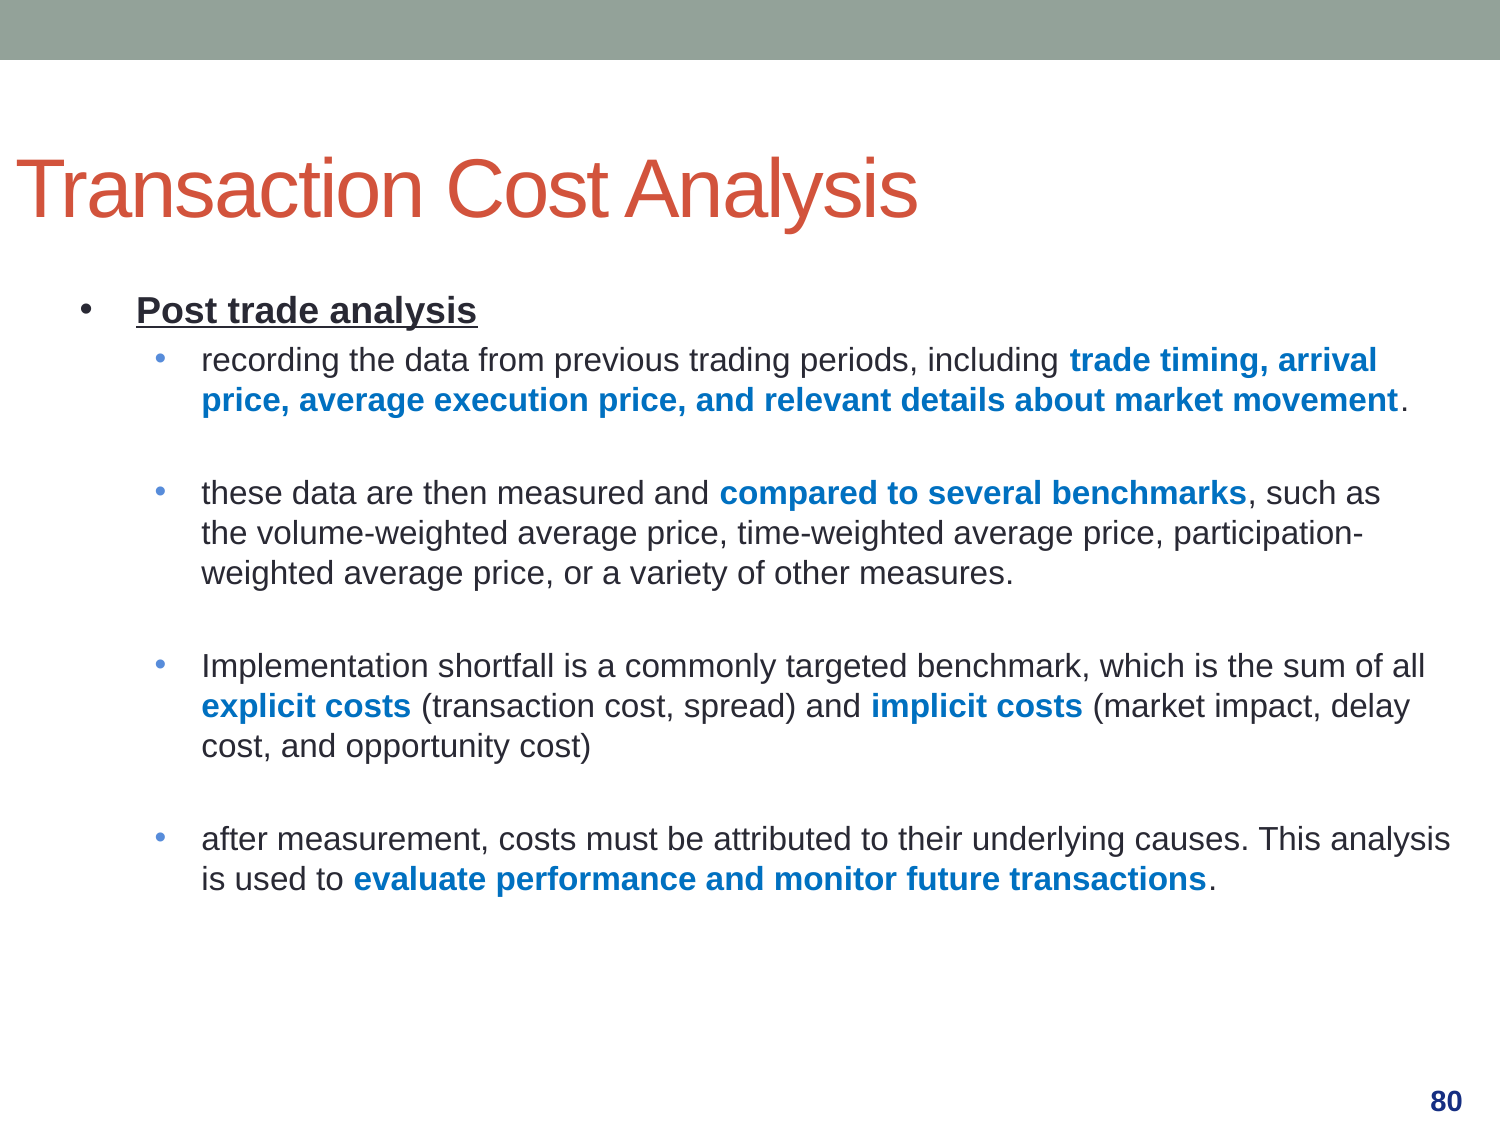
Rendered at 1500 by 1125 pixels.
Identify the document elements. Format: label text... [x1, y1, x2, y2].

slide_number 80 [1415, 1070, 1499, 1125]
title Transaction Cost Analysis [0, 101, 1325, 266]
text_box Post trade analysis recording the data from previous trading periods, including trade timing, arrival price, average execution price, and relevant details about market movement. these data are then measured and compared to several benchmarks, such as the volume-weighted average price, time-weighted average price, participation-weighted average price, or a variety of other measures. Implementation shortfall is a commonly targeted benchmark, which is the sum of all explicit costs (transaction cost, spread) and implicit costs (market impact, delay cost, and opportunity cost) after measurement, costs must be attributed to their underlying causes. This analysis is used to evaluate performance and monitor future transactions. [64, 278, 1483, 1047]
